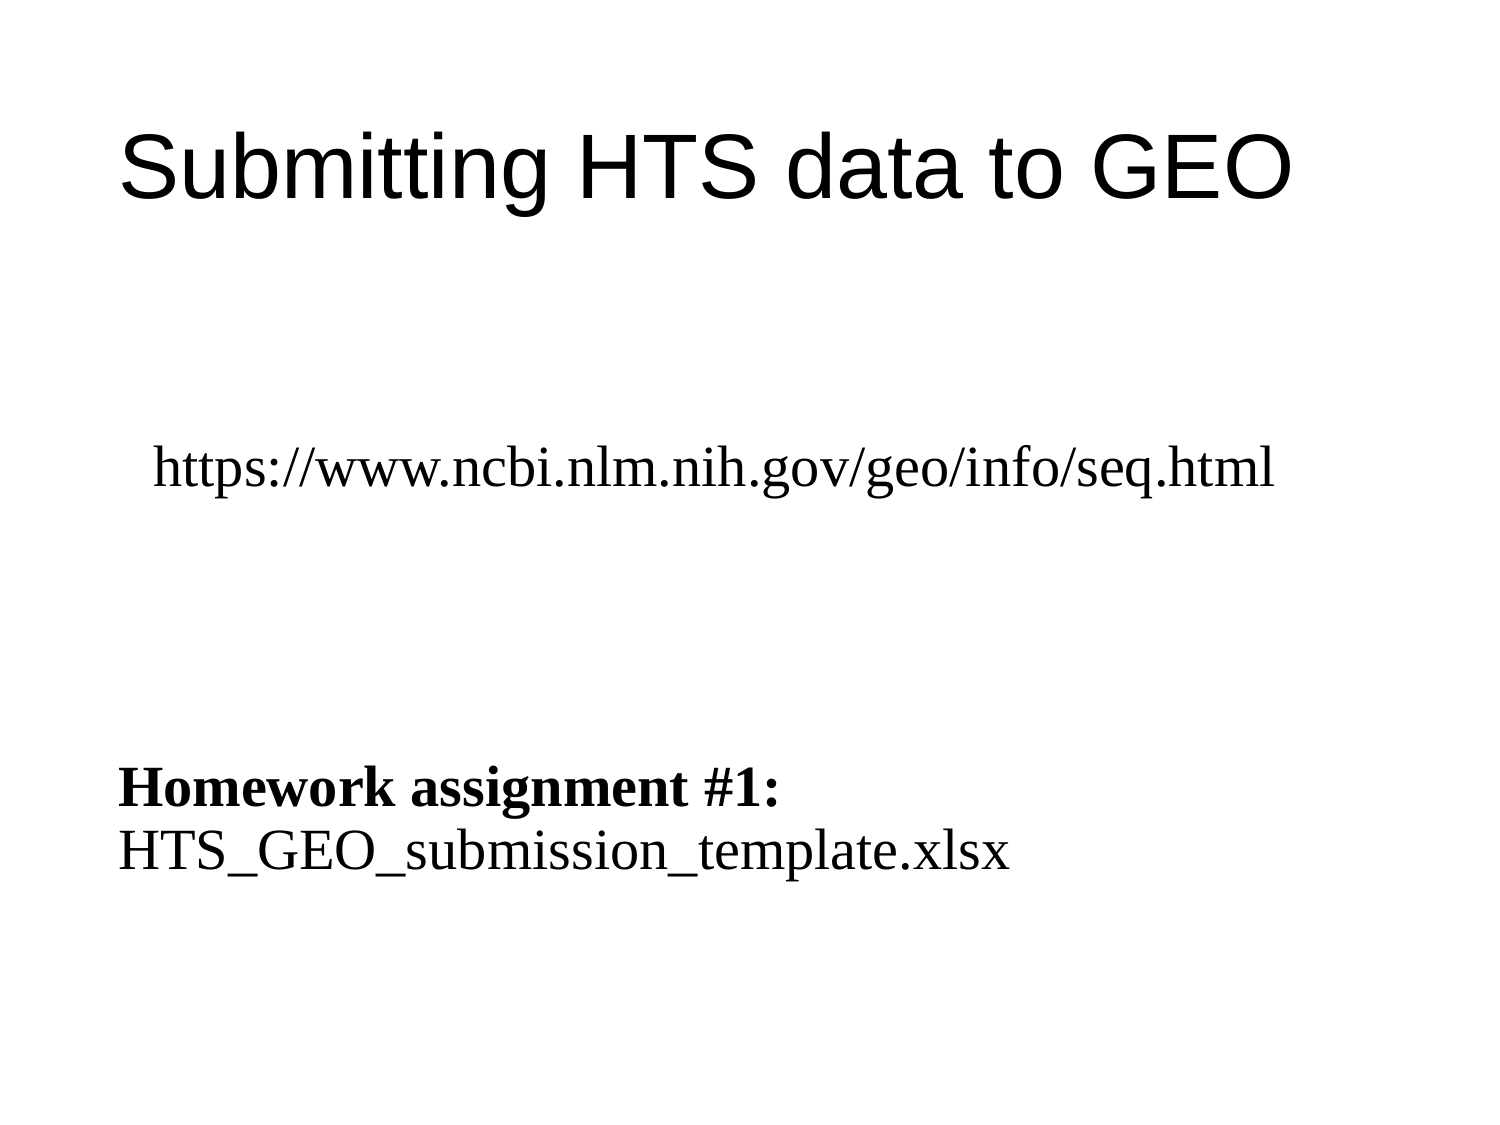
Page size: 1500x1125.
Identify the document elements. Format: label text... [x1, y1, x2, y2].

list Homework assignment #1: HTS_GEO_submission_template.xlsx [103, 748, 1397, 1014]
text_box https://www.ncbi.nlm.nih.gov/geo/info/seq.html [138, 420, 1292, 506]
title Submitting HTS data to GEO [103, 59, 1397, 278]
